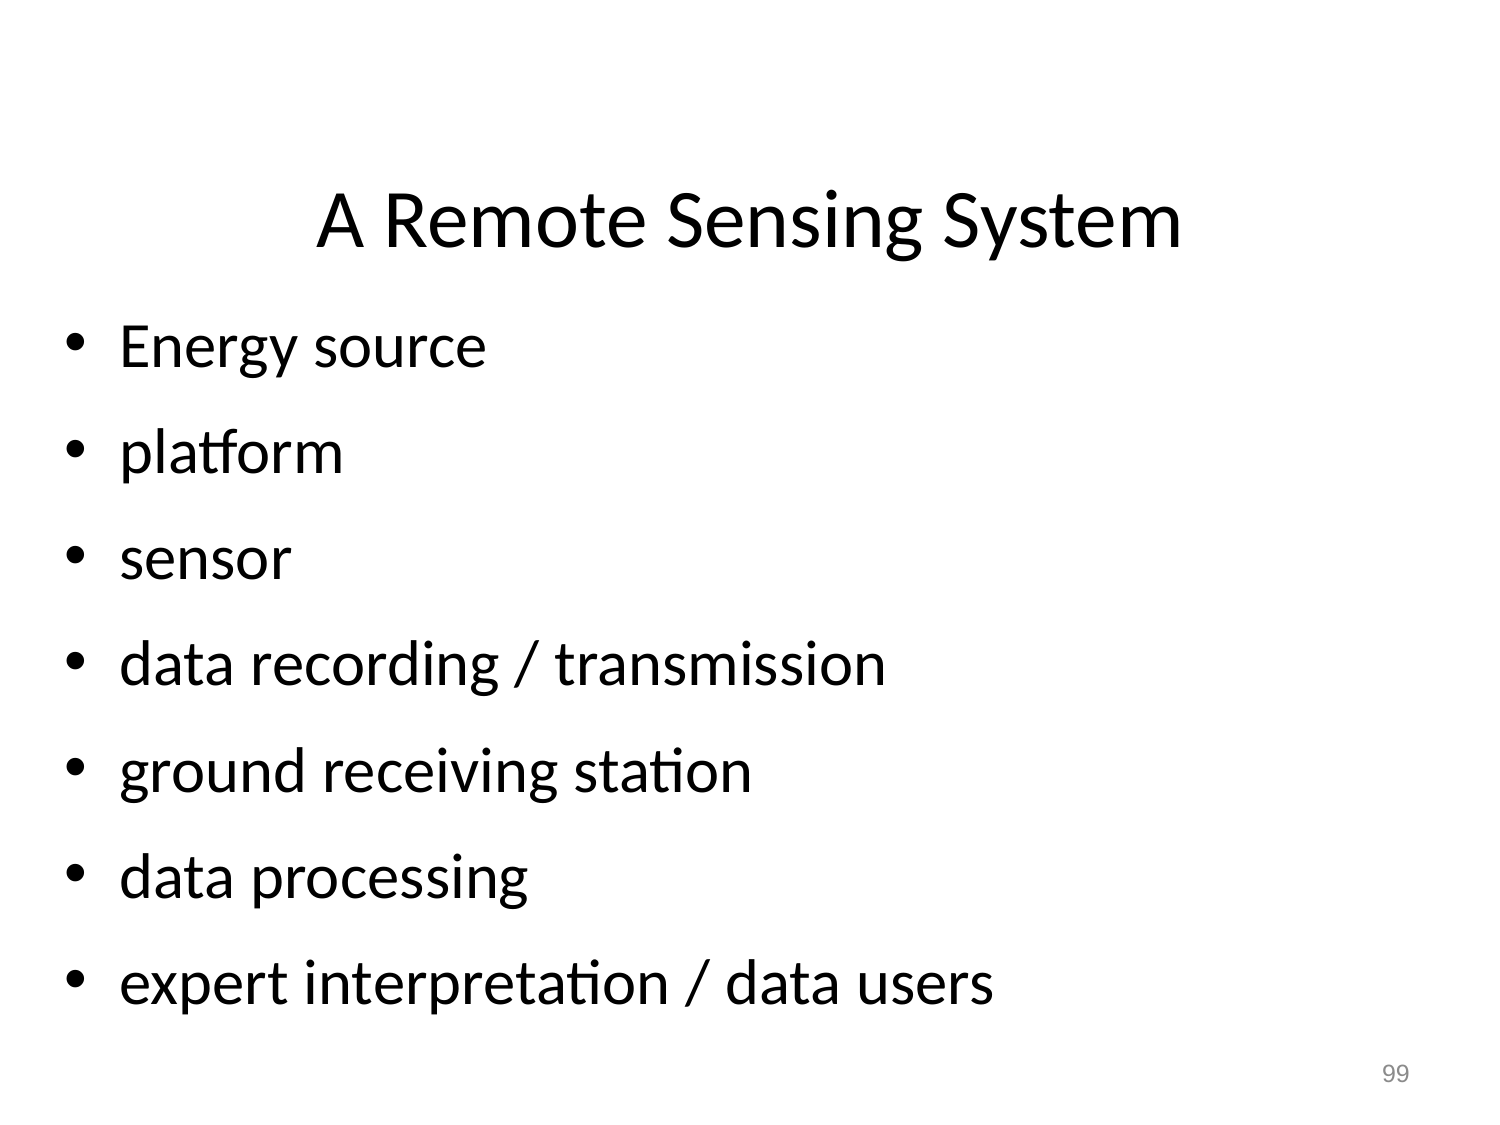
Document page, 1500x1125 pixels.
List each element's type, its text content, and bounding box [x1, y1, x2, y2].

list Energy source platform sensor data recording / transmission ground receiving station data processing expert interpretation / data users [64, 302, 1458, 1024]
title A Remote Sensing System [54, 148, 1447, 279]
slide_number 99 [1074, 1042, 1425, 1103]
